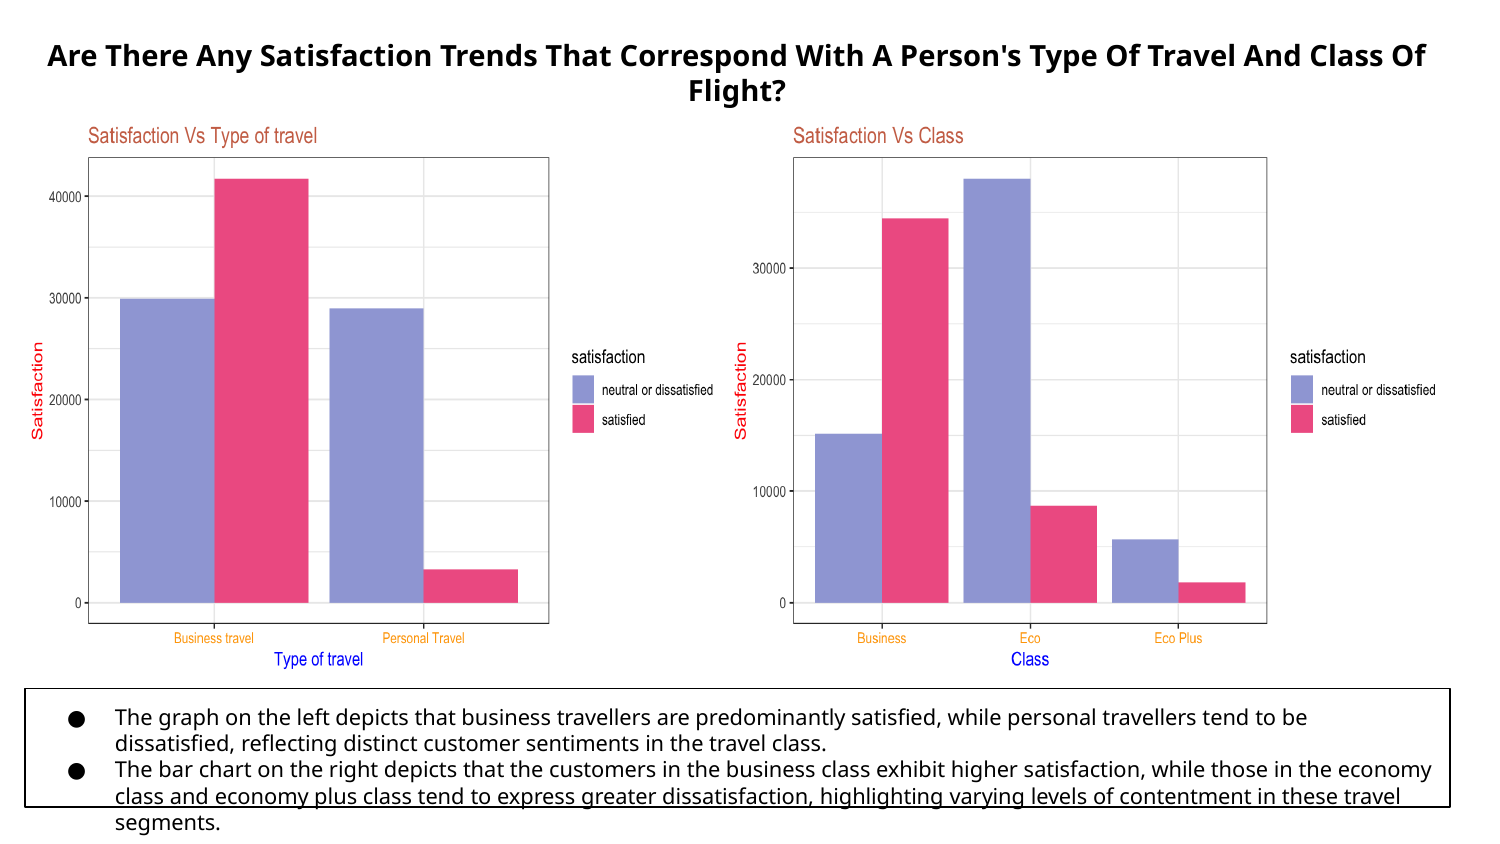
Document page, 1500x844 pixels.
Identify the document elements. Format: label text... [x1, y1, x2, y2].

text_box The graph on the left depicts that business travellers are predominantly satisfied, while personal travellers tend to be dissatisfied, reflecting distinct customer sentiments in the travel class. The bar chart on the right depicts that the customers in the business class exhibit higher satisfaction, while those in the economy class and economy plus class tend to express greater dissatisfaction, highlighting varying levels of contentment in these travel segments. [24, 688, 1451, 808]
title Are There Any Satisfaction Trends That Correspond With A Person's Type Of Travel And Class Of Flight? [24, 21, 1450, 106]
picture [24, 116, 1451, 678]
